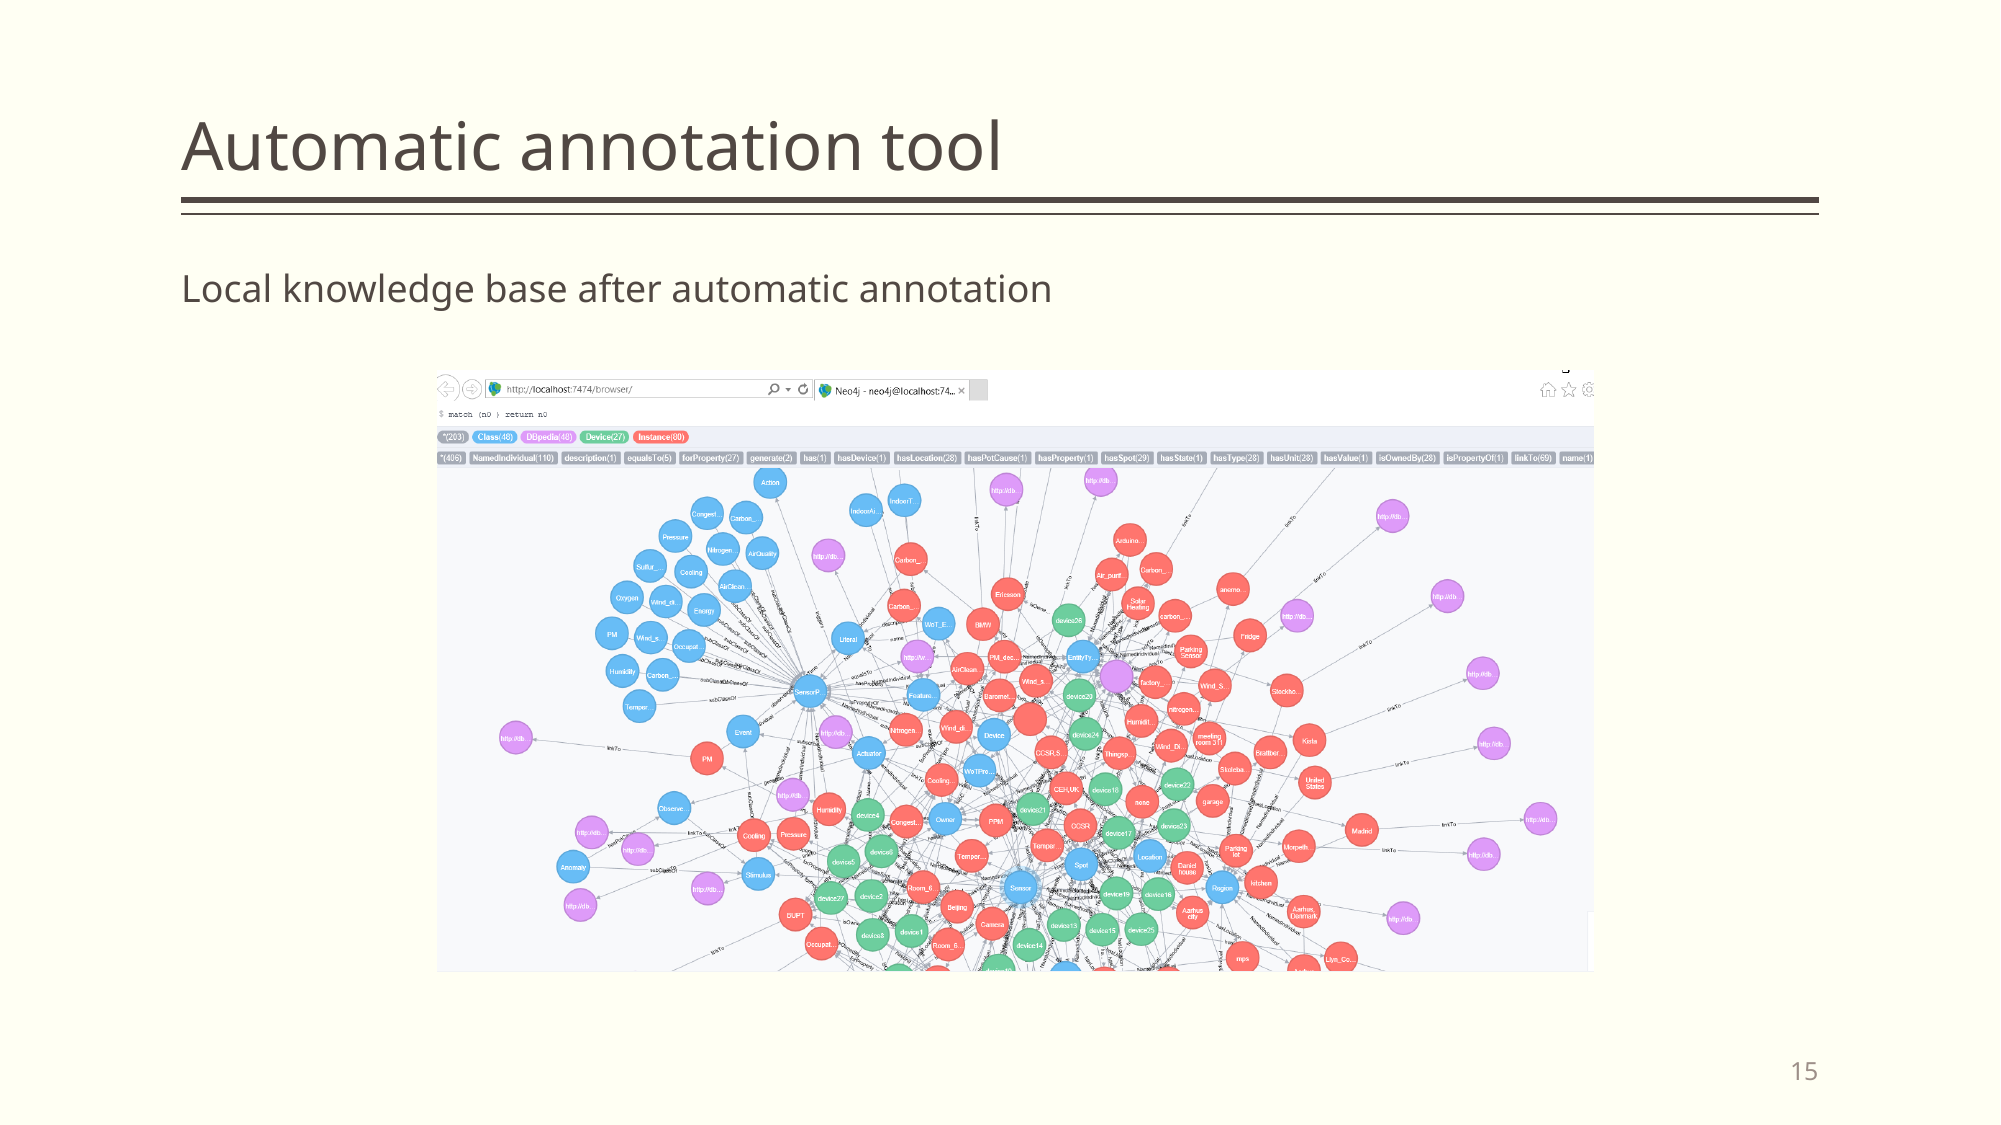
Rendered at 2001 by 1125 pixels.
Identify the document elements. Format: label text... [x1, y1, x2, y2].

title Automatic annotation tool [181, 12, 1819, 193]
picture [437, 370, 1594, 972]
slide_number 15 [1518, 1042, 1819, 1103]
list Local knowledge base after automatic annotation [181, 262, 1361, 331]
